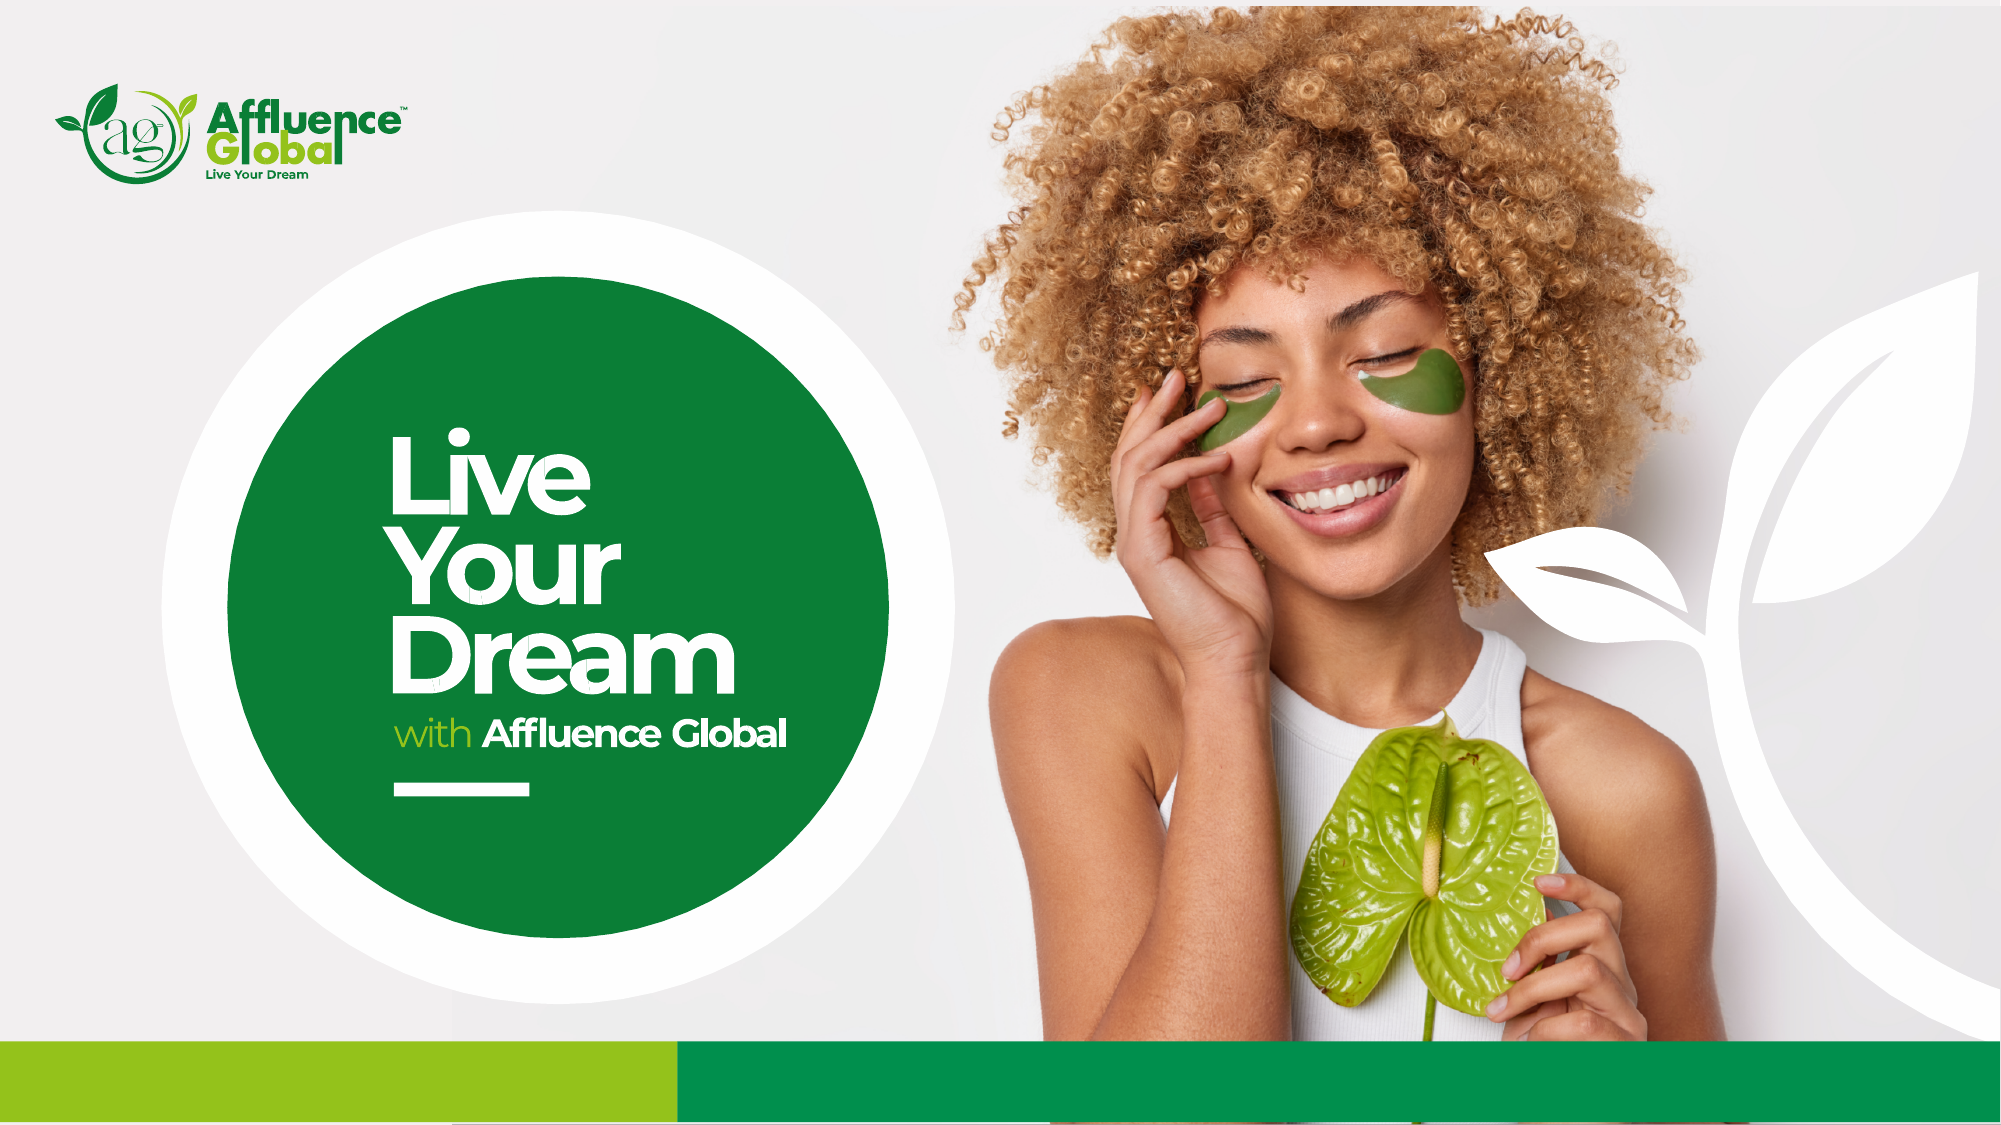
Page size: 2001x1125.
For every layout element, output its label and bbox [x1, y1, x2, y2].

text_box [429, 726, 433, 748]
text_box [672, 718, 700, 748]
text_box [468, 455, 535, 515]
text_box [569, 633, 627, 695]
text_box [450, 455, 468, 515]
text_box [392, 437, 450, 515]
text_box [515, 544, 576, 605]
text_box [709, 725, 733, 748]
text_box [392, 616, 471, 694]
text_box [522, 717, 547, 748]
text_box [434, 721, 449, 748]
text_box [55, 90, 408, 179]
text_box [474, 633, 512, 694]
text_box [451, 717, 471, 748]
text_box [161, 210, 956, 1005]
text_box [595, 725, 618, 748]
text_box [452, 0, 2000, 1041]
text_box [756, 725, 777, 748]
text_box [733, 717, 757, 748]
text_box [509, 633, 572, 695]
text_box [509, 717, 526, 748]
text_box [638, 725, 662, 748]
text_box [571, 725, 595, 748]
text_box [382, 526, 461, 605]
text_box [447, 543, 513, 605]
text_box [677, 1041, 2000, 1123]
text_box [584, 543, 621, 605]
text_box [1483, 271, 2000, 1041]
text_box [618, 725, 640, 748]
text_box [393, 726, 429, 748]
text_box [0, 1041, 677, 1123]
text_box [527, 454, 591, 516]
text_box [548, 725, 571, 748]
text_box [448, 427, 470, 447]
text_box [393, 782, 530, 797]
text_box [481, 719, 512, 748]
text_box [227, 276, 890, 939]
text_box [633, 633, 735, 694]
